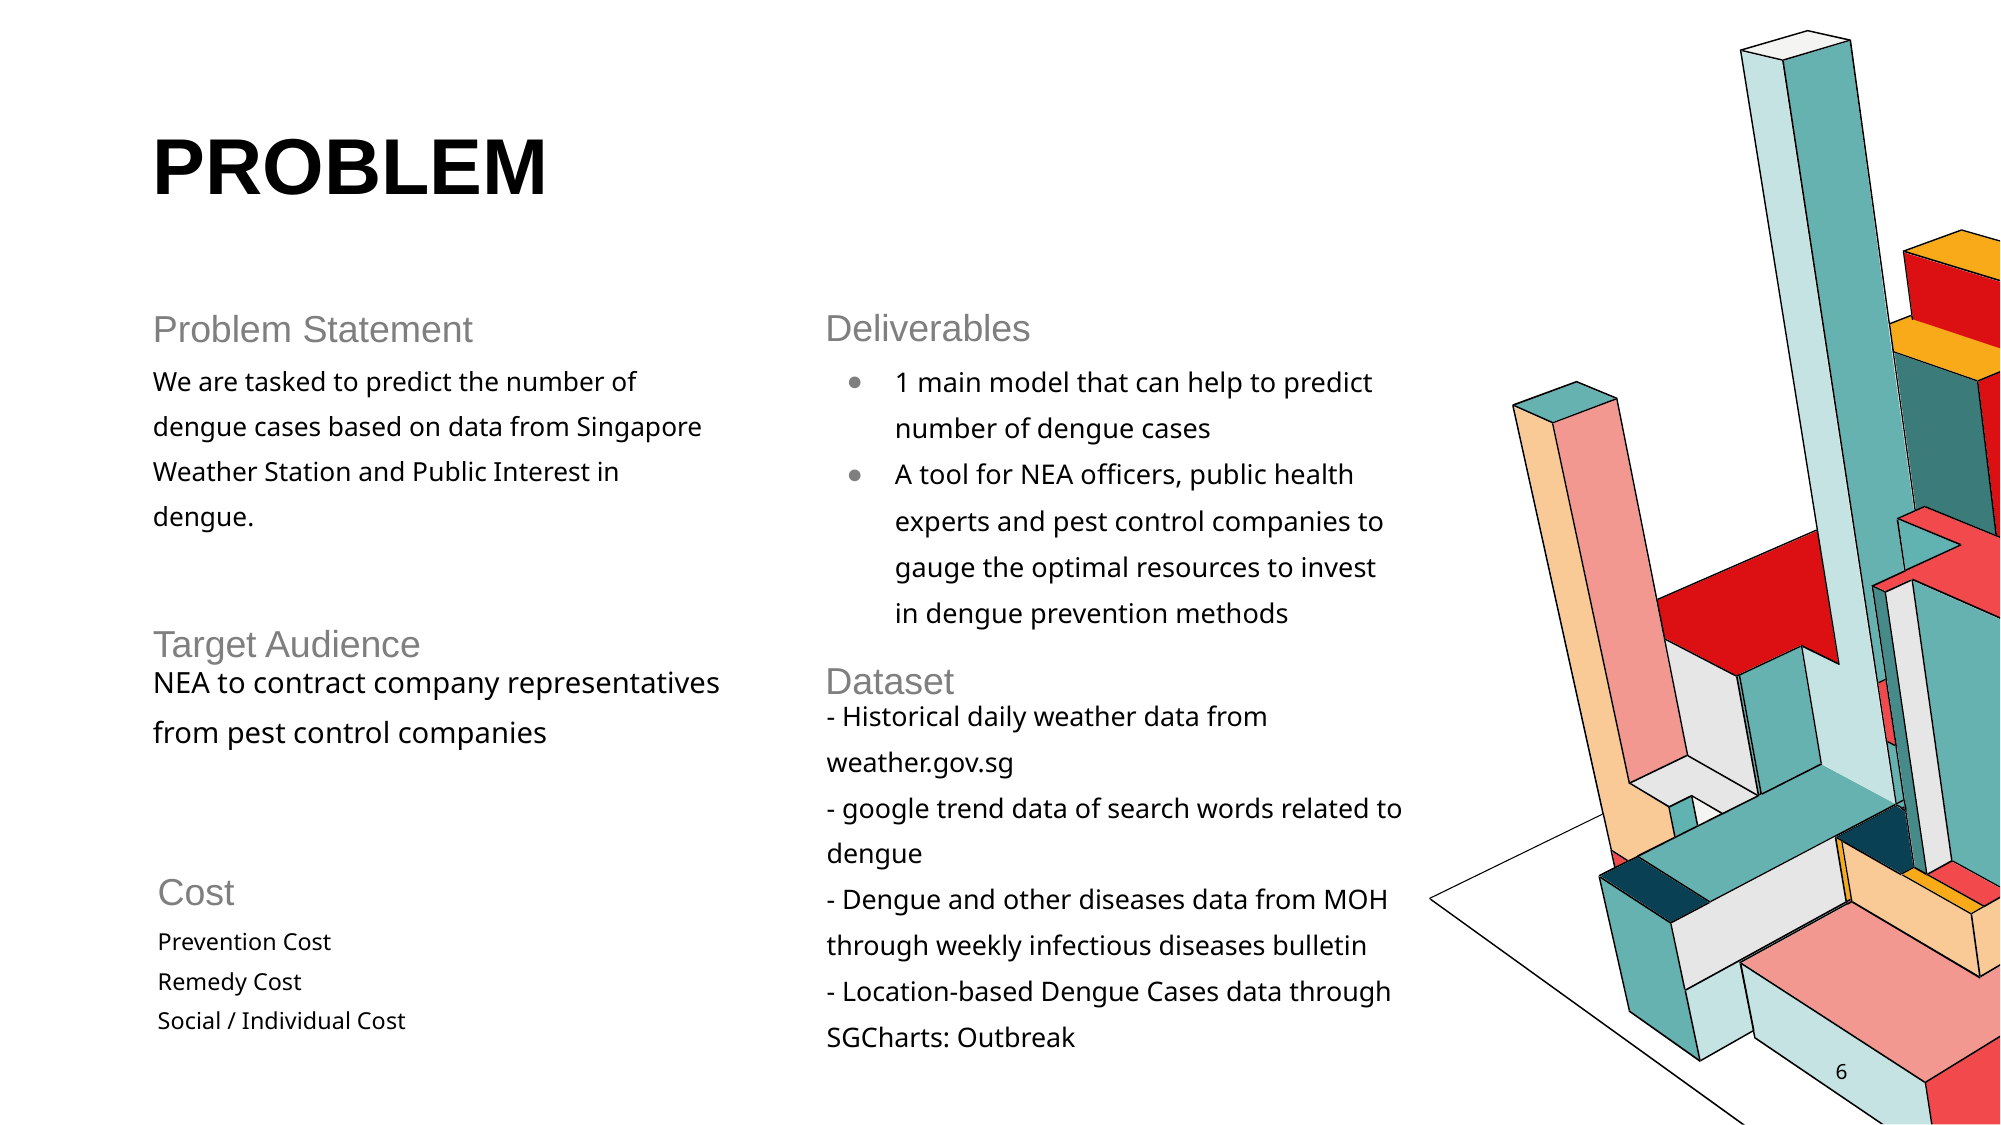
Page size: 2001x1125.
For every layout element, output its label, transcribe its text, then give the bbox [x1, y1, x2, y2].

list NEA to contract company representatives from pest control companies [138, 641, 738, 837]
list Dataset [810, 630, 1411, 690]
list - Historical daily weather data from weather.gov.sg - google trend data of search words related to dengue - Dengue and other diseases data from MOH through weekly infectious diseases bulletin - Location-based Dengue Cases data through SGCharts: Outbreak [811, 678, 1458, 1063]
list 1 main model that can help to predict number of dengue cases A tool for NEA officers, public health experts and pest control companies to gauge the optimal resources to invest in dengue prevention methods [810, 344, 1411, 630]
list We are tasked to predict the number of dengue cases based on data from Singapore Weather Station and Public Interest in dengue. [138, 344, 738, 540]
list Target Audience [138, 592, 738, 641]
list Problem Statement [138, 277, 738, 338]
title PROBLEM [137, 59, 1863, 278]
list Deliverables [810, 276, 1411, 337]
slide_number ‹#› [1412, 1042, 1863, 1103]
list Cost [142, 840, 743, 901]
list Prevention Cost Remedy Cost Social / Individual Cost [142, 907, 743, 1043]
